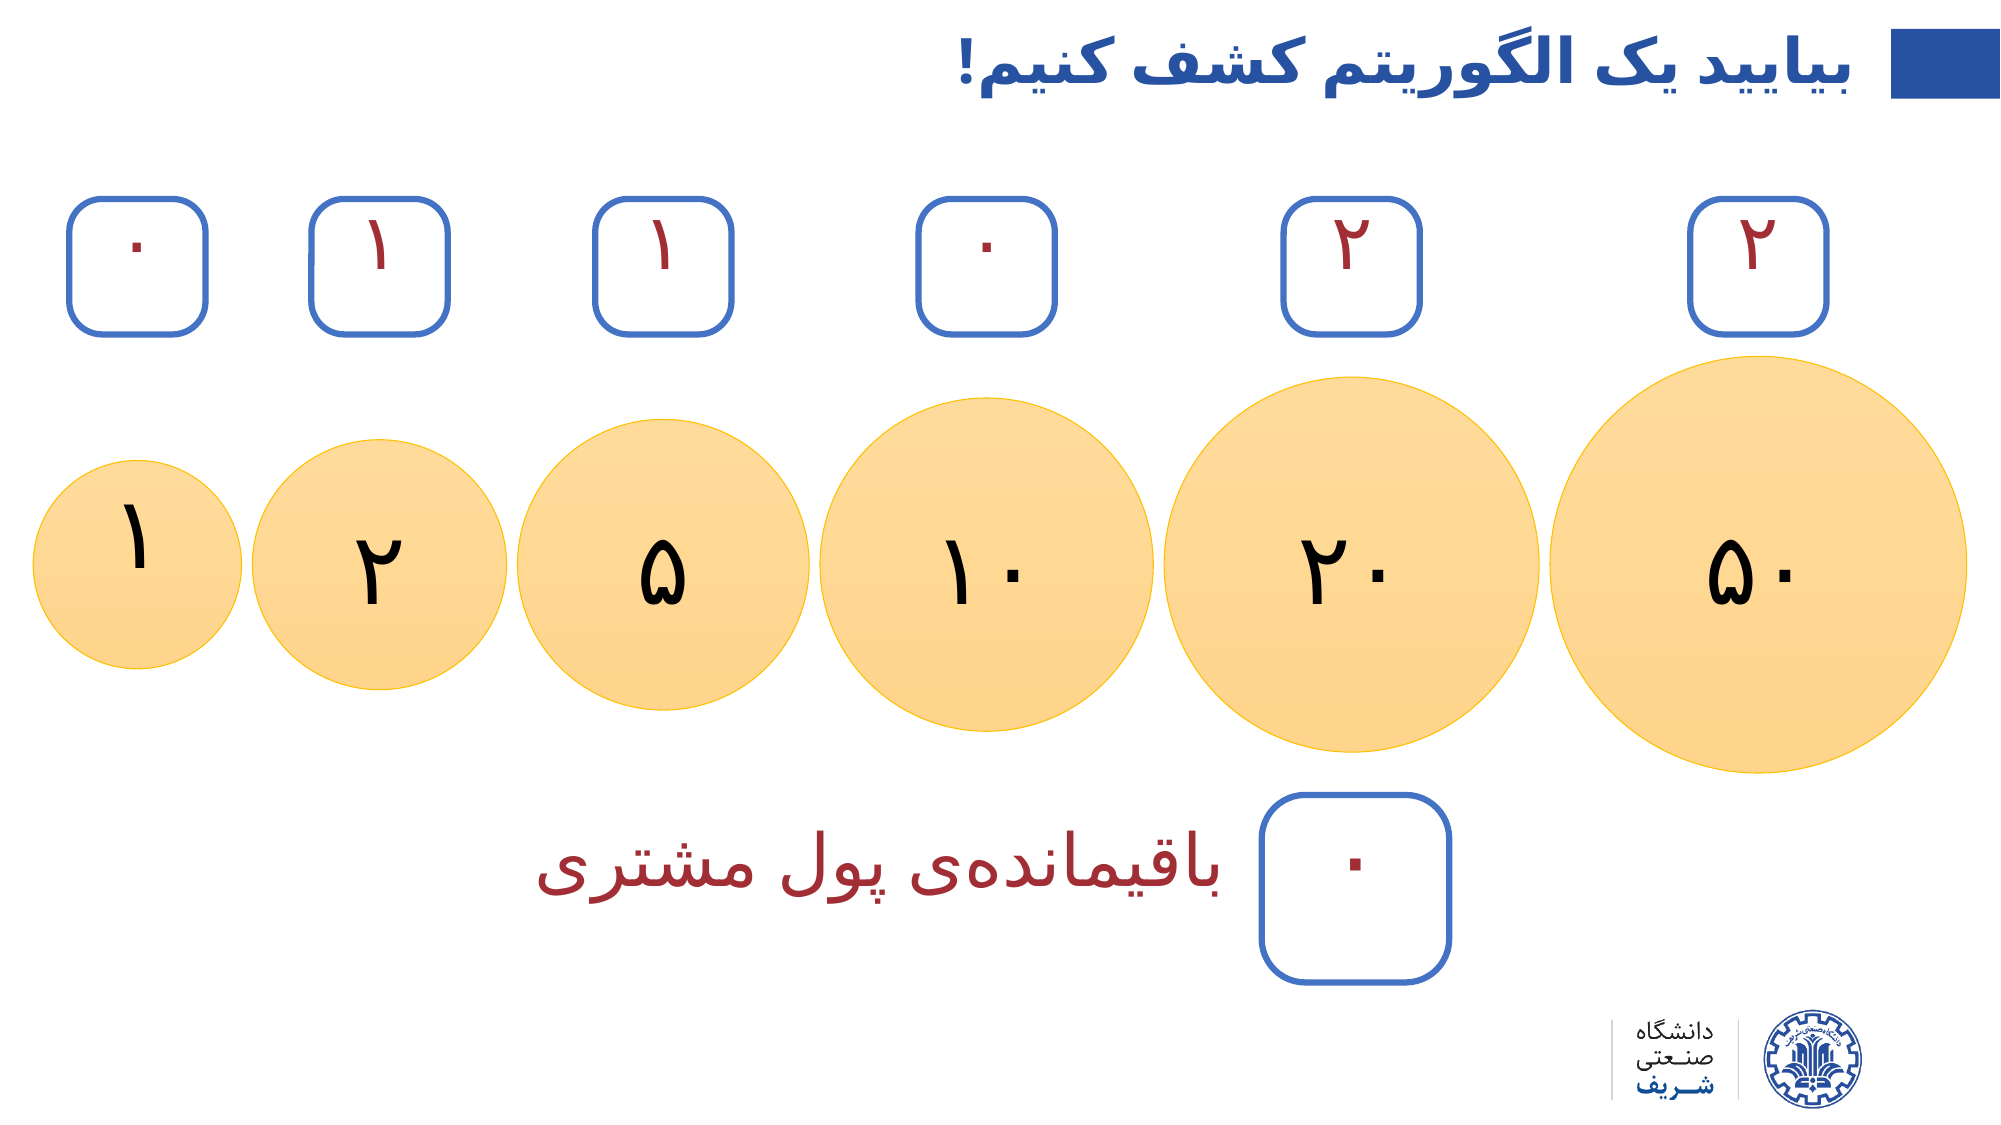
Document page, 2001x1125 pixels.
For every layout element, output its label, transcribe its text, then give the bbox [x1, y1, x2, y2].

text_box ۵۰ [1550, 356, 1967, 774]
picture [1609, 1009, 1863, 1109]
text_box ۲۰ [1164, 377, 1540, 753]
text_box ۰ [1261, 794, 1450, 983]
text_box ۲ [252, 439, 507, 690]
text_box ۰ [918, 198, 1055, 335]
text_box ۱۰ [1008, 570, 1018, 582]
text_box ۱ [311, 198, 448, 335]
list باقیمانده‌ی پول مشتری [520, 815, 1240, 962]
text_box ۵ [517, 419, 810, 711]
text_box ۱۰ [947, 541, 966, 603]
text_box ۲ [1690, 198, 1827, 335]
list بیایید یک الگوریتم کشف کنیم! [136, 6, 1863, 121]
text_box ۰ [69, 198, 206, 335]
text_box ۱ [33, 460, 242, 669]
text_box ۱ [595, 198, 732, 335]
text_box ۲ [1283, 198, 1420, 335]
text_box ۱۰ [860, 674, 1102, 732]
text_box ۱۰ [862, 397, 1100, 453]
